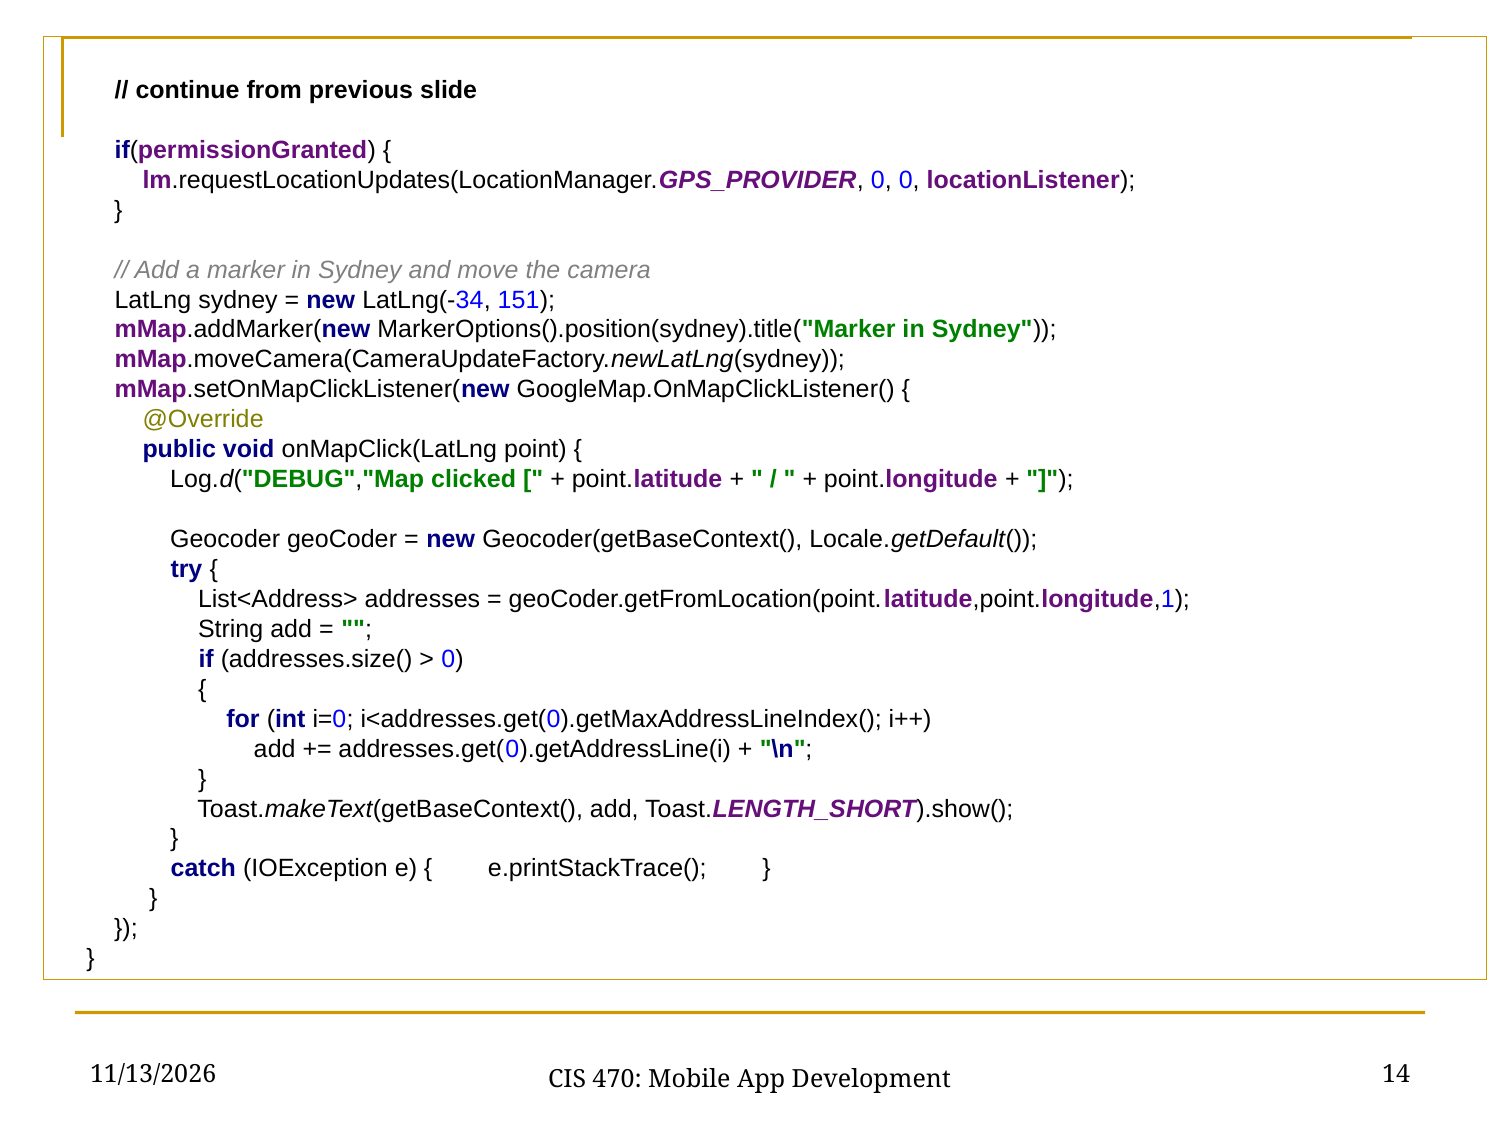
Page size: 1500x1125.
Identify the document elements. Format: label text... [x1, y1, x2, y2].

text_box // continue from previous slide if(permissionGranted) { lm.requestLocationUpdates(LocationManager.GPS_PROVIDER, 0, 0, locationListener); } // Add a marker in Sydney and move the camera LatLng sydney = new LatLng(-34, 151); mMap.addMarker(new MarkerOptions().position(sydney).title("Marker in Sydney")); mMap.moveCamera(CameraUpdateFactory.newLatLng(sydney)); mMap.setOnMapClickListener(new GoogleMap.OnMapClickListener() { @Override public void onMapClick(LatLng point) { Log.d("DEBUG","Map clicked [" + point.latitude + " / " + point.longitude + "]"); Geocoder geoCoder = new Geocoder(getBaseContext(), Locale.getDefault()); try { List<Address> addresses = geoCoder.getFromLocation(point.latitude,point.longitude,1); String add = ""; if (addresses.size() > 0) { for (int i=0; i<addresses.get(0).getMaxAddressLineIndex(); i++) add += addresses.get(0).getAddressLine(i) + "\n"; } Toast.makeText(getBaseContext(), add, Toast.LENGTH_SHORT).show(); } catch (IOException e) { e.printStackTrace(); } } }); } [43, 36, 1487, 980]
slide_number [75, 1024, 425, 1100]
footer CIS 470: Mobile App Development [512, 1025, 988, 1100]
slide_number 14 [1074, 1024, 1425, 1100]
